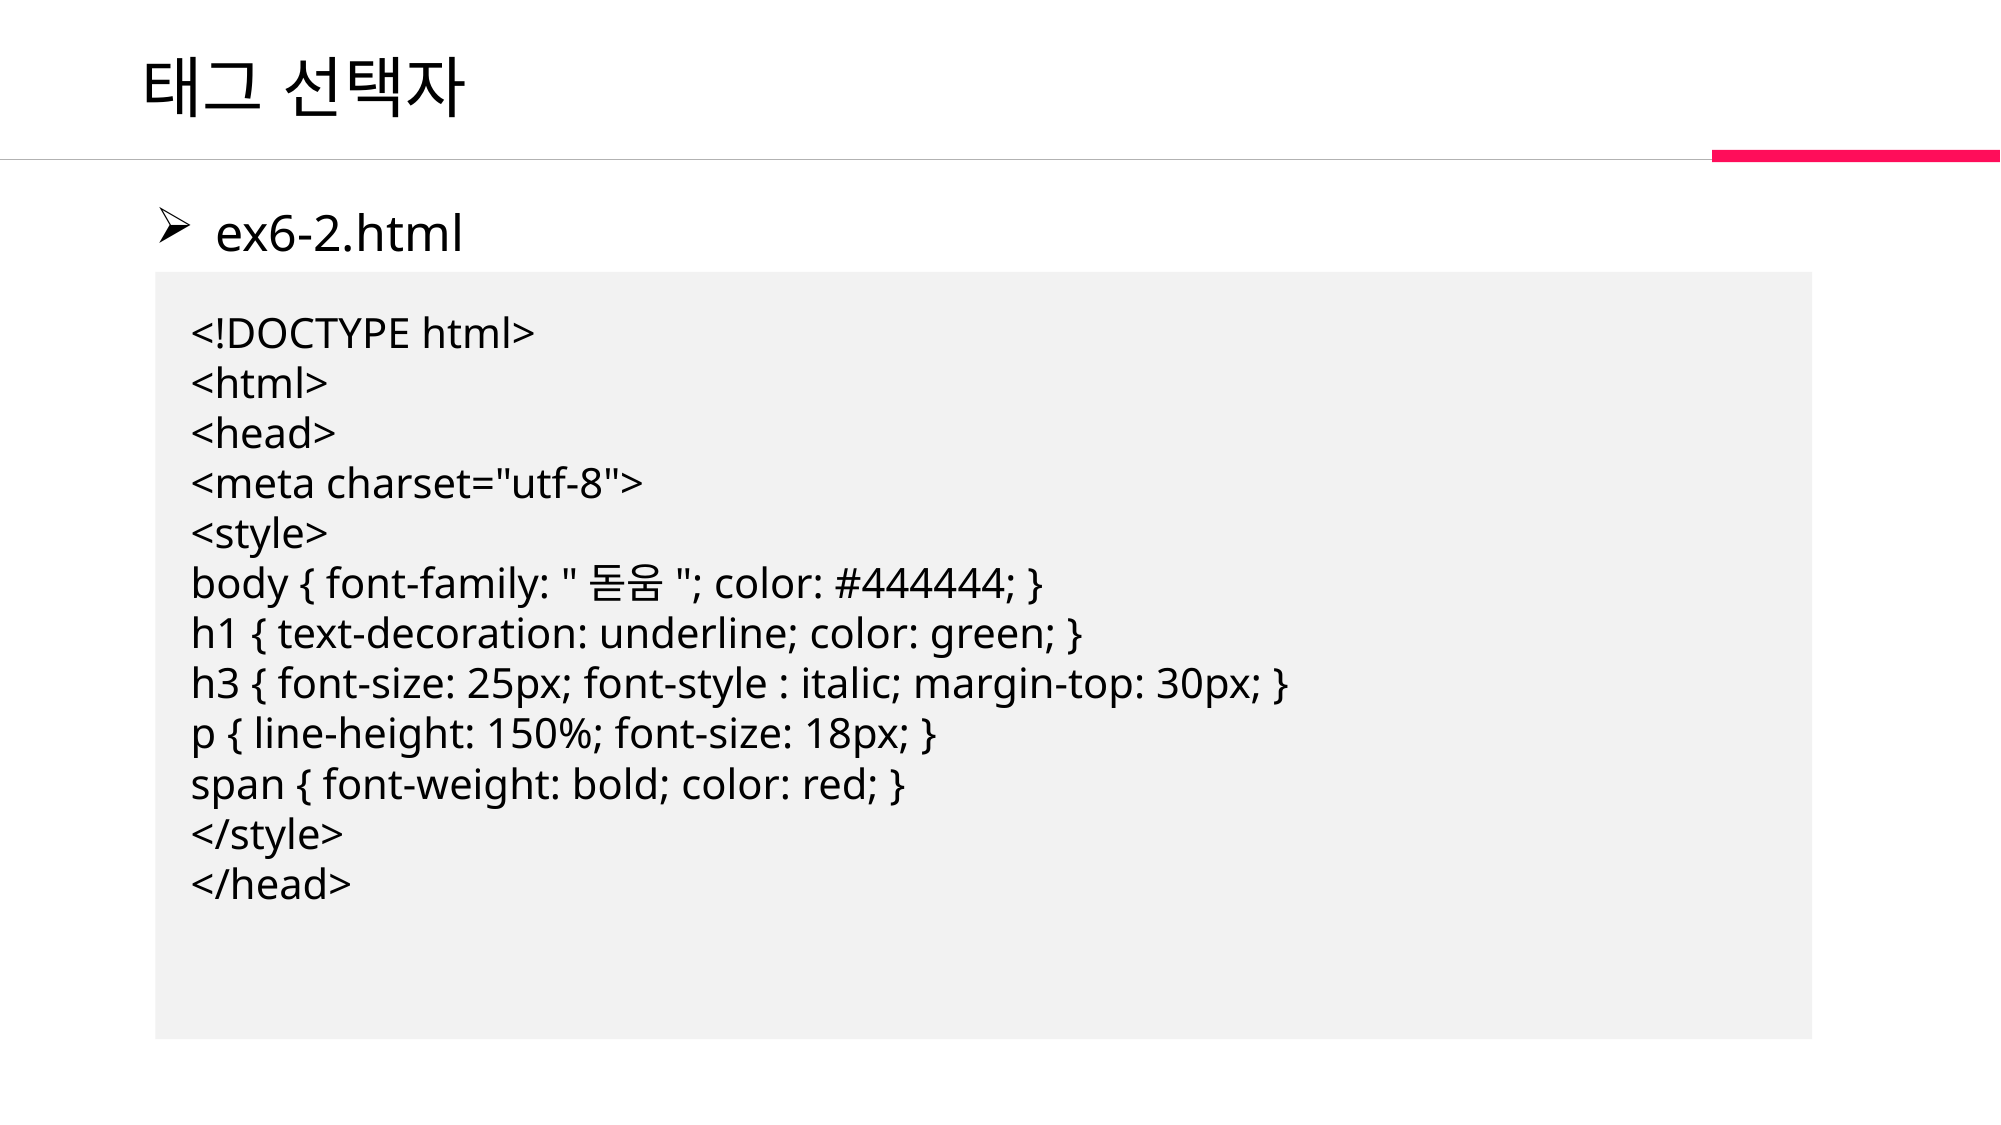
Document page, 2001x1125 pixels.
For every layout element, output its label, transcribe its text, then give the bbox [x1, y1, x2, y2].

text_box 태그 선택자 [126, 38, 1438, 133]
text_box [1711, 149, 2000, 159]
text_box <!DOCTYPE html> <html> <head> <meta charset="utf-8"> <style> body { font-family: "돋움"; color: #444444; } h1 { text-decoration: underline; color: green; } h3 { font-size: 25px; font-style : italic; margin-top: 30px; } p { line-height: 150%; font-size: 18px; } span { font-weight: bold; color: red; } </style> </head> [154, 271, 1813, 1040]
text_box ex6-2.html [140, 164, 540, 270]
